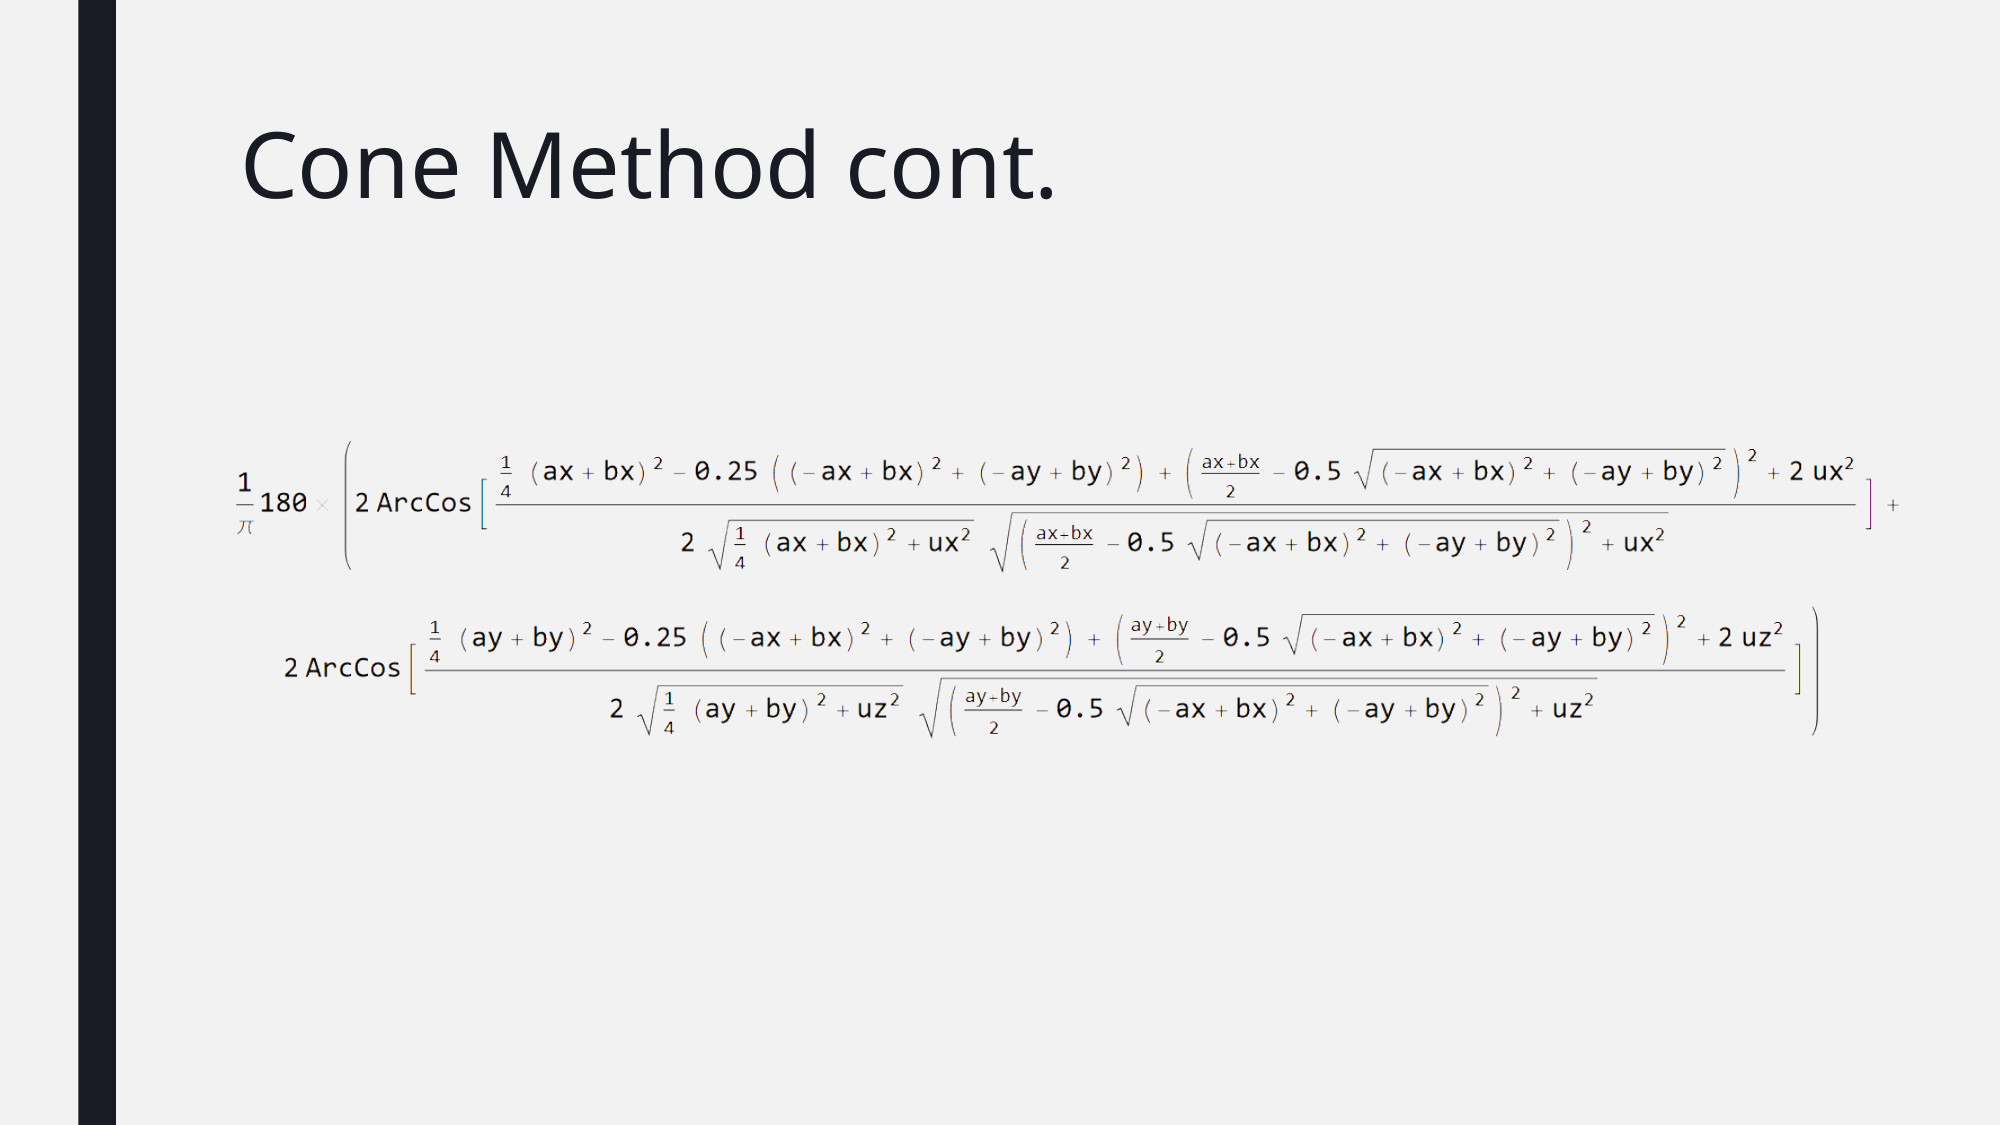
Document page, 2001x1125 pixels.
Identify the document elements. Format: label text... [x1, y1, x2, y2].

title Cone Method cont. [225, 112, 1800, 357]
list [224, 429, 1922, 769]
